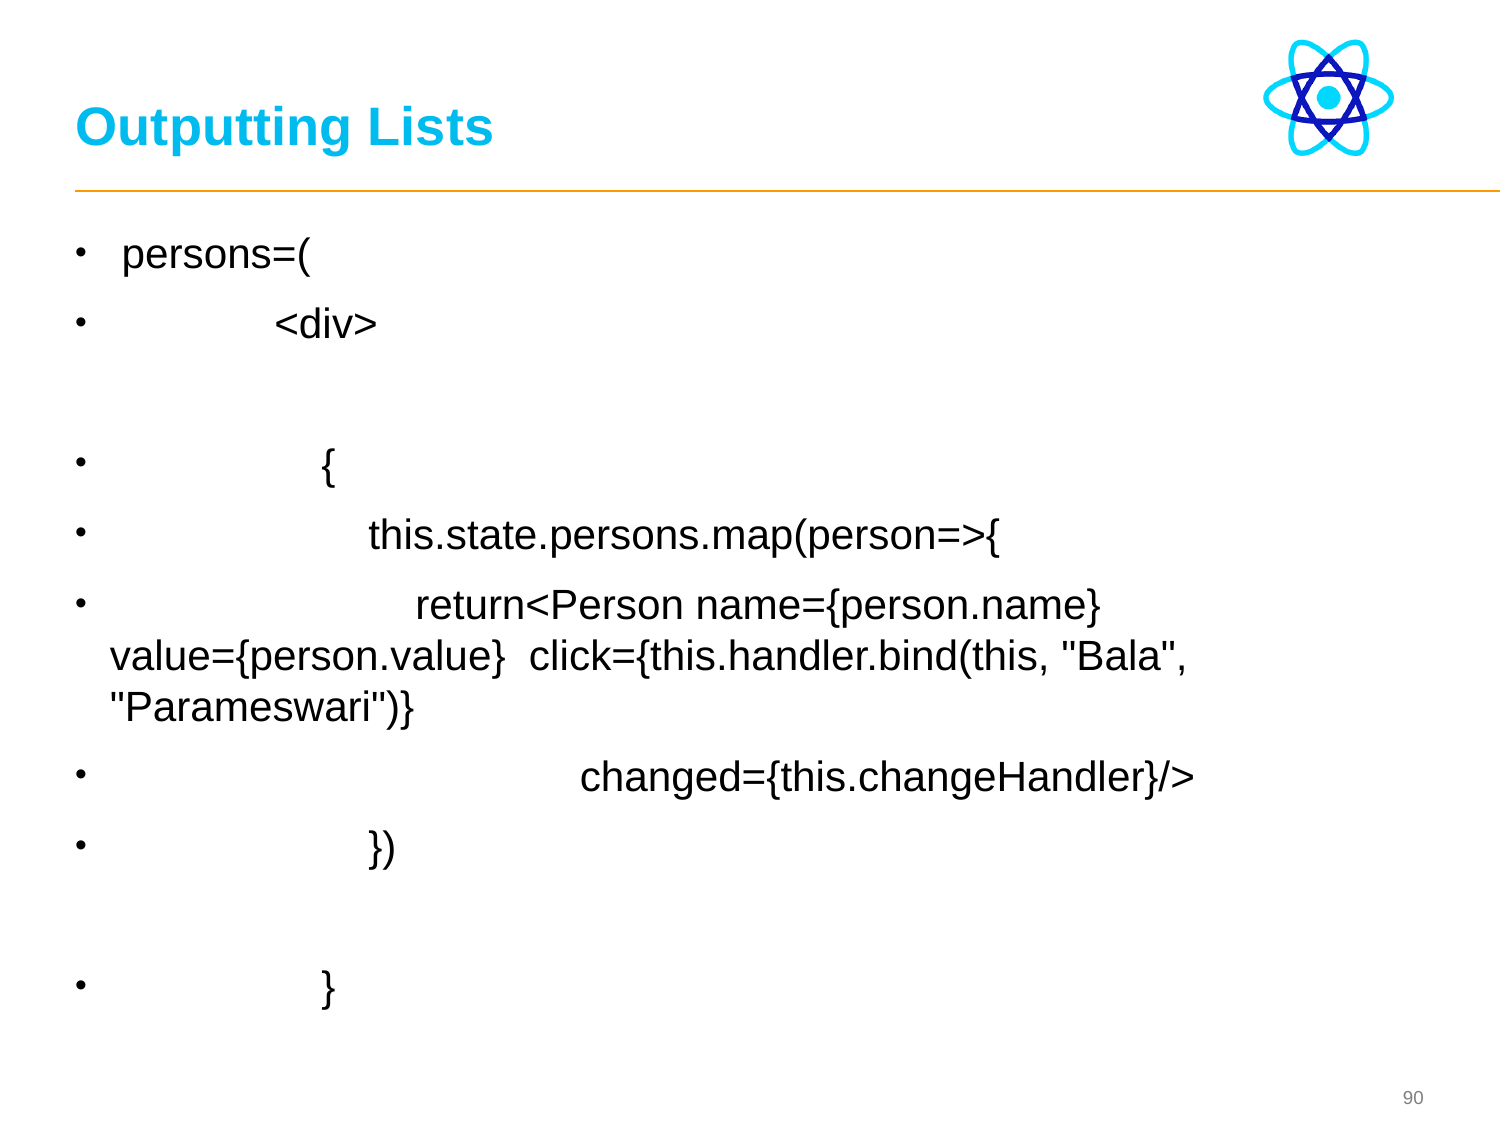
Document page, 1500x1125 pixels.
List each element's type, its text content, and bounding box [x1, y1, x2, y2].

title Outputting Lists [75, 27, 1422, 157]
list persons=( <div> { this.state.persons.map(person=>{ return<Person name={person.name} value={person.value} click={this.handler.bind(this, "Bala", "Parameswari")} changed={this.changeHandler}/> }) } [75, 226, 1425, 1018]
